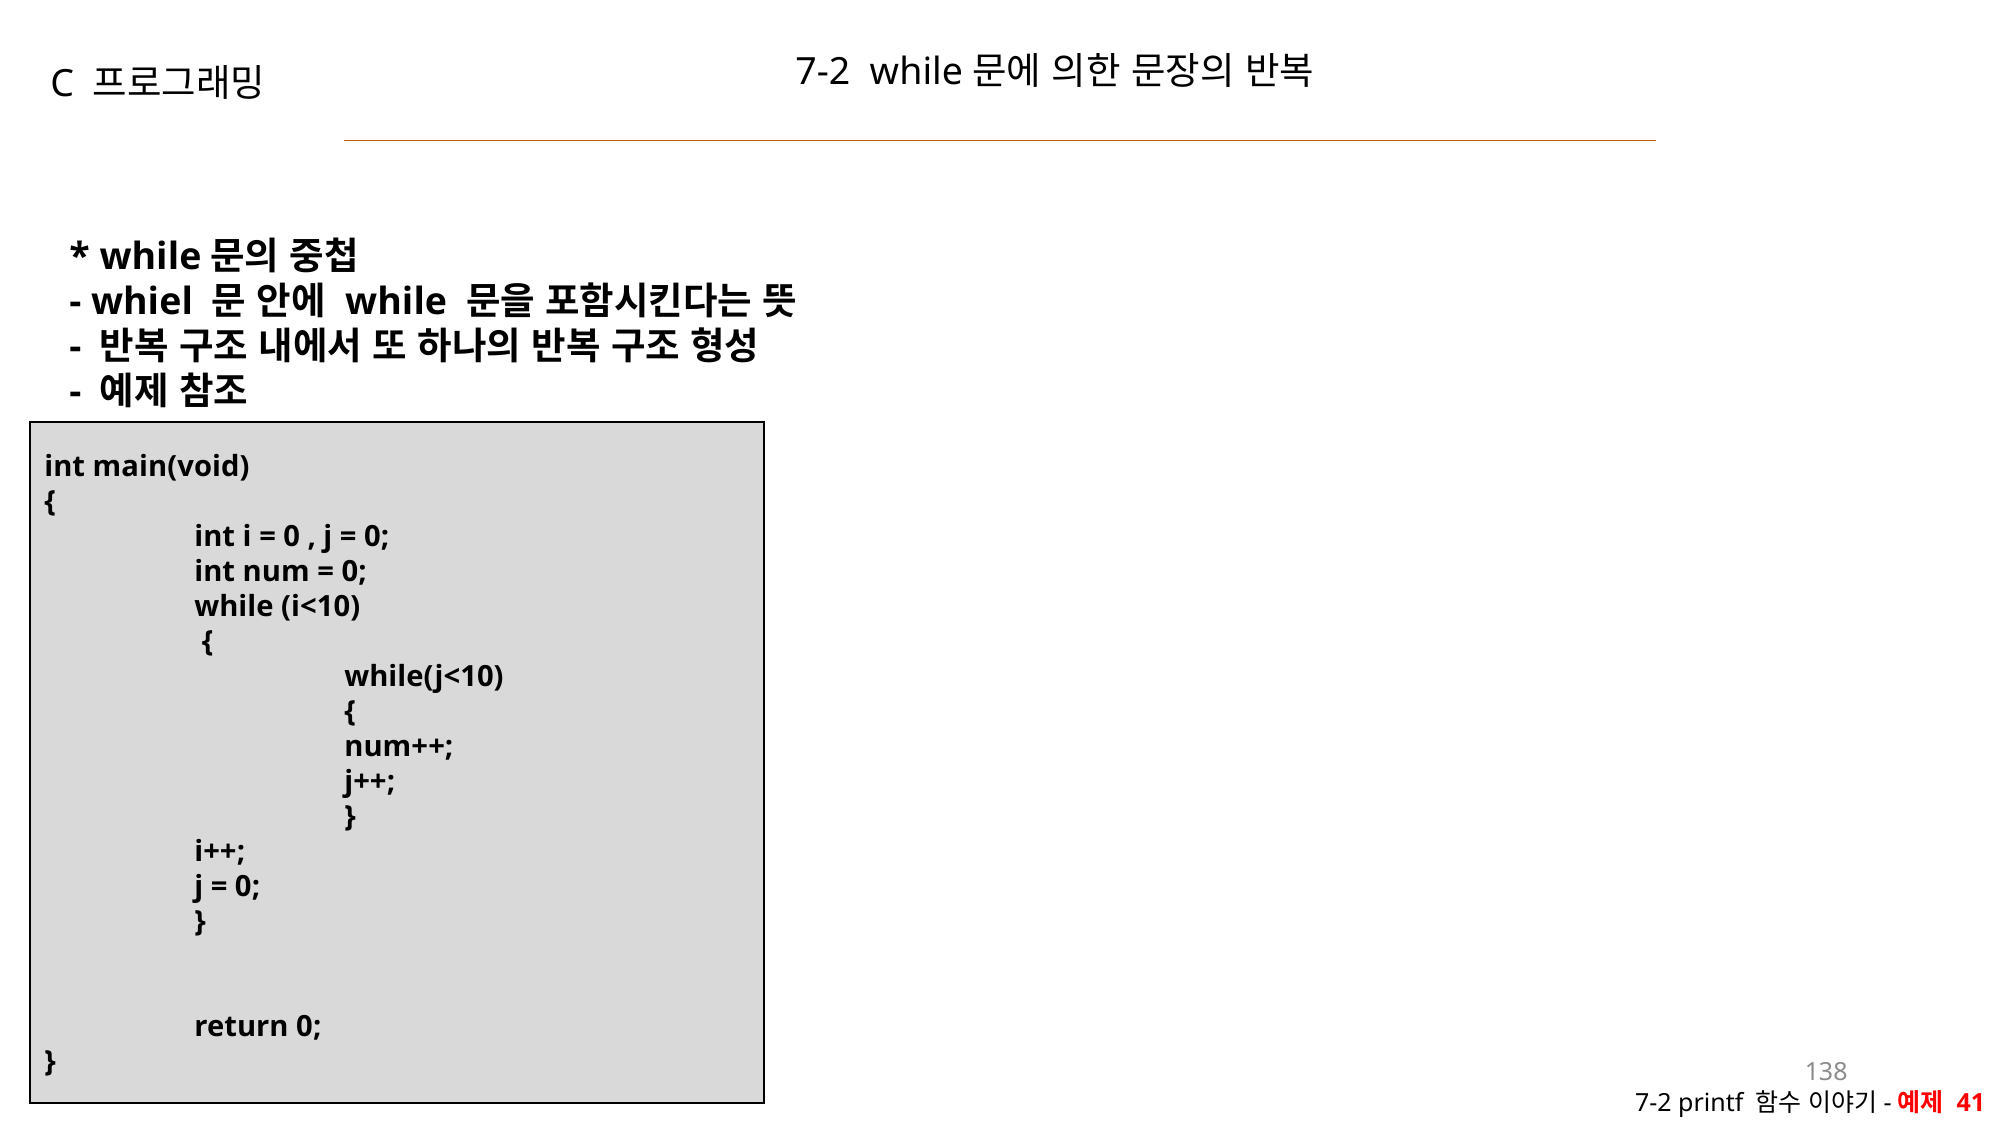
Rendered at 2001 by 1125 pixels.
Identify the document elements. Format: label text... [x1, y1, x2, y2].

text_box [29, 40, 1656, 141]
text_box * while문의 중첩 - whiel 문 안에 while 문을 포함시킨다는 뜻 - 반복 구조 내에서 또 하나의 반복 구조 형성 - 예제 참조 [54, 224, 1979, 420]
text_box int main(void) { int i = 0 , j = 0; int num = 0; while (i<10) { while(j<10) { num++; j++; } i++; j = 0; } return 0; } [29, 421, 765, 1104]
slide_number 138 [1412, 1042, 1863, 1079]
text_box 7-2 printf 함수 이야기-예제 41 [1323, 1079, 2000, 1125]
